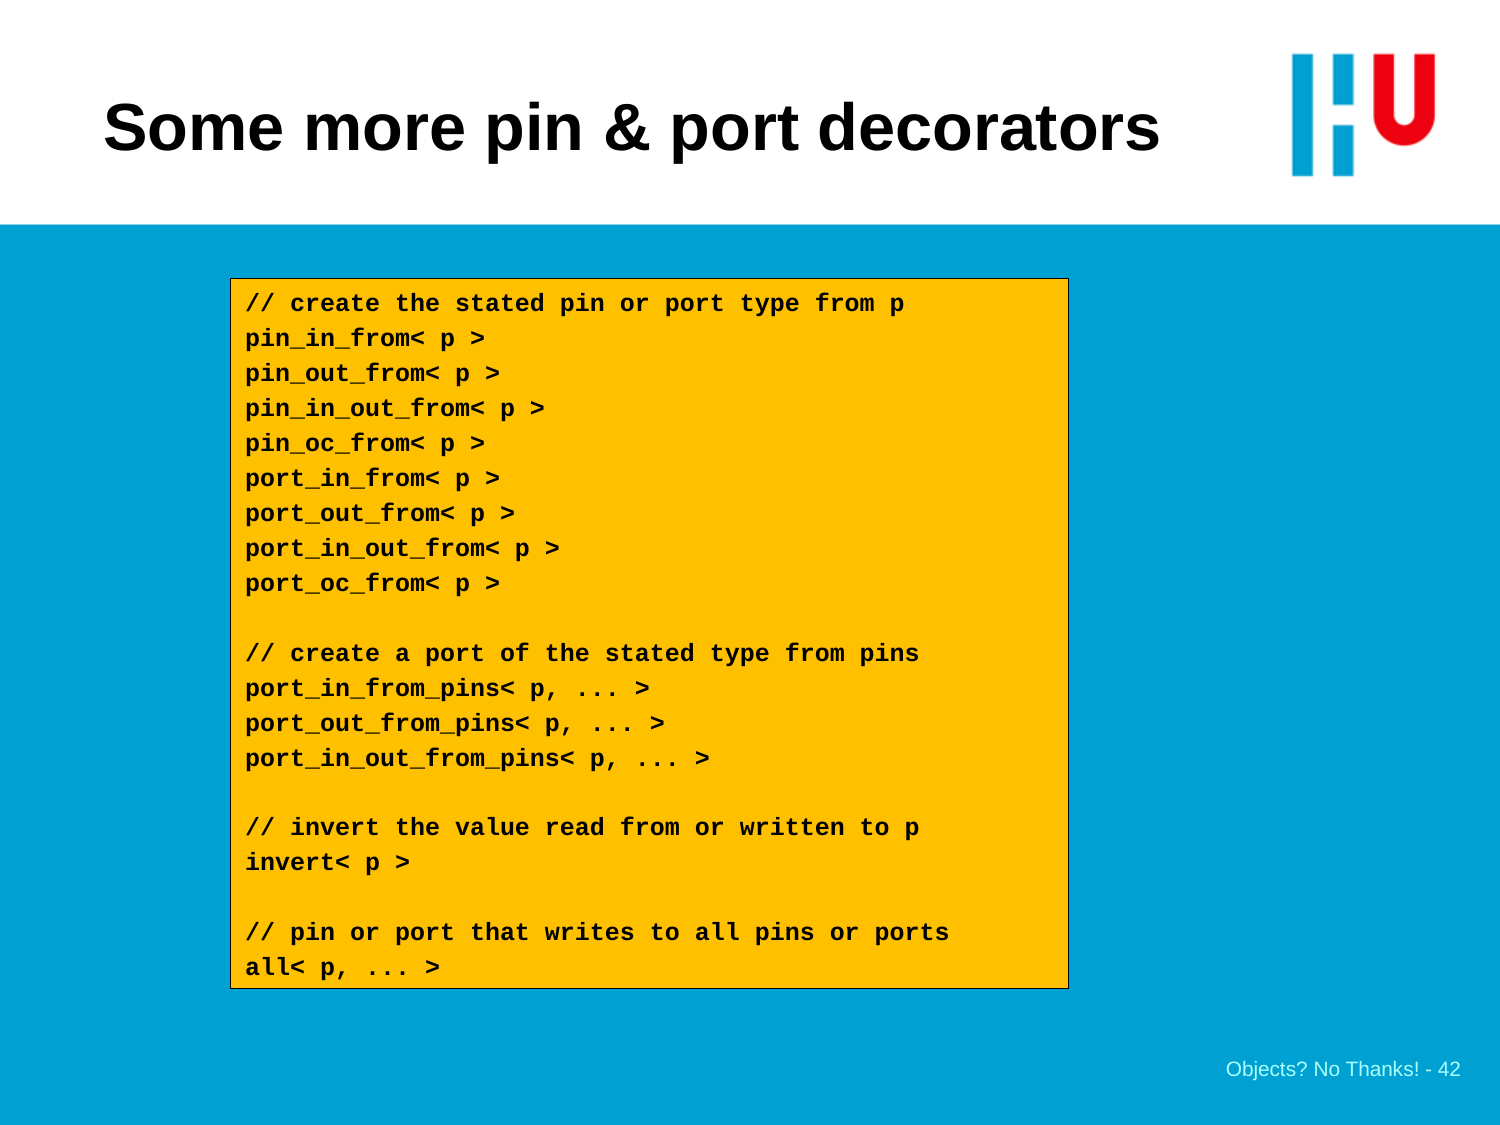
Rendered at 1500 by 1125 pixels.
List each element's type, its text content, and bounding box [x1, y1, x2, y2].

picture [0, 0, 1500, 224]
slide_number Objects? No Thanks! - 42 [1163, 1030, 1476, 1106]
title Some more pin & port decorators [88, 66, 1245, 172]
list // create the stated pin or port type from p pin_in_from< p > pin_out_from< p > pin_in_out_from< p > pin_oc_from< p > port_in_from< p > port_out_from< p > port_in_out_from< p > port_oc_from< p > // create a port of the stated type from pins port_in_from_pins< p, ... > port_out_from_pins< p, ... > port_in_out_from_pins< p, ... > // invert the value read from or written to p invert< p > // pin or port that writes to all pins or ports all< p, ... > [230, 278, 1069, 989]
